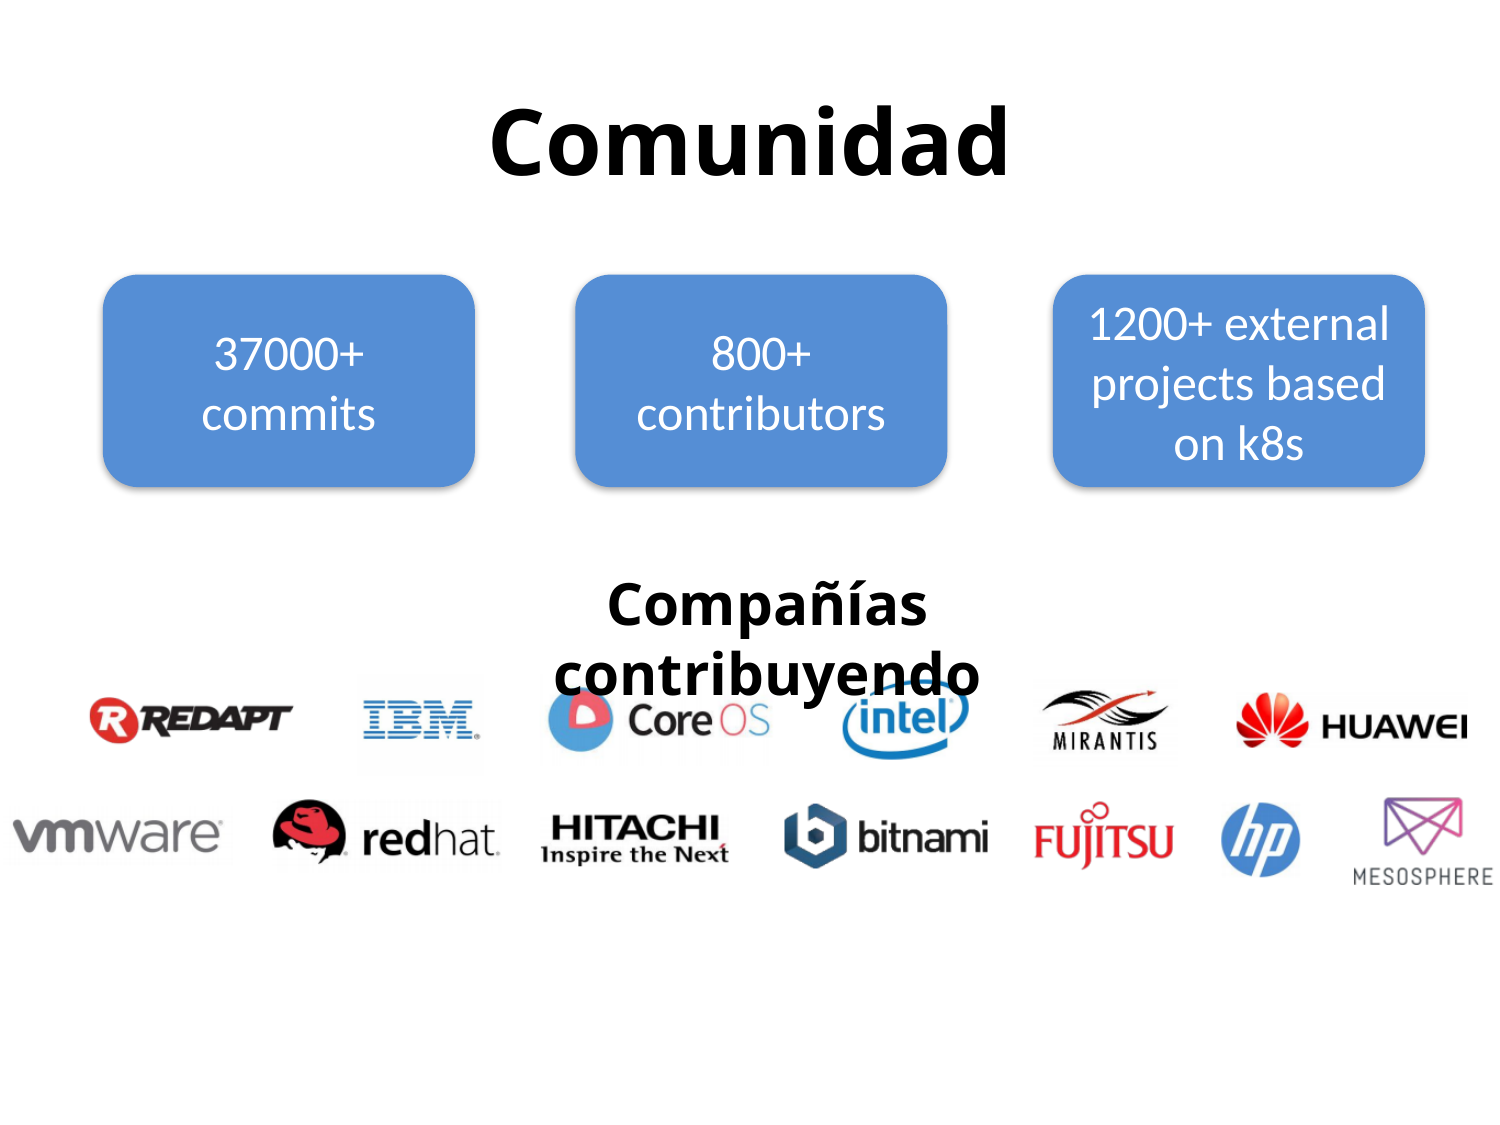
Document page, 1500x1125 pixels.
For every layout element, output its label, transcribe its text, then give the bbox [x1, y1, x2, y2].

picture [0, 674, 1500, 897]
title Comunidad [75, 45, 1425, 233]
text_box 800+ contributors [574, 273, 949, 488]
text_box 1200+ external projects based on k8s [1052, 273, 1426, 488]
text_box Compañías contribuyendo [392, 560, 1143, 672]
text_box 37000+ commits [102, 273, 476, 488]
